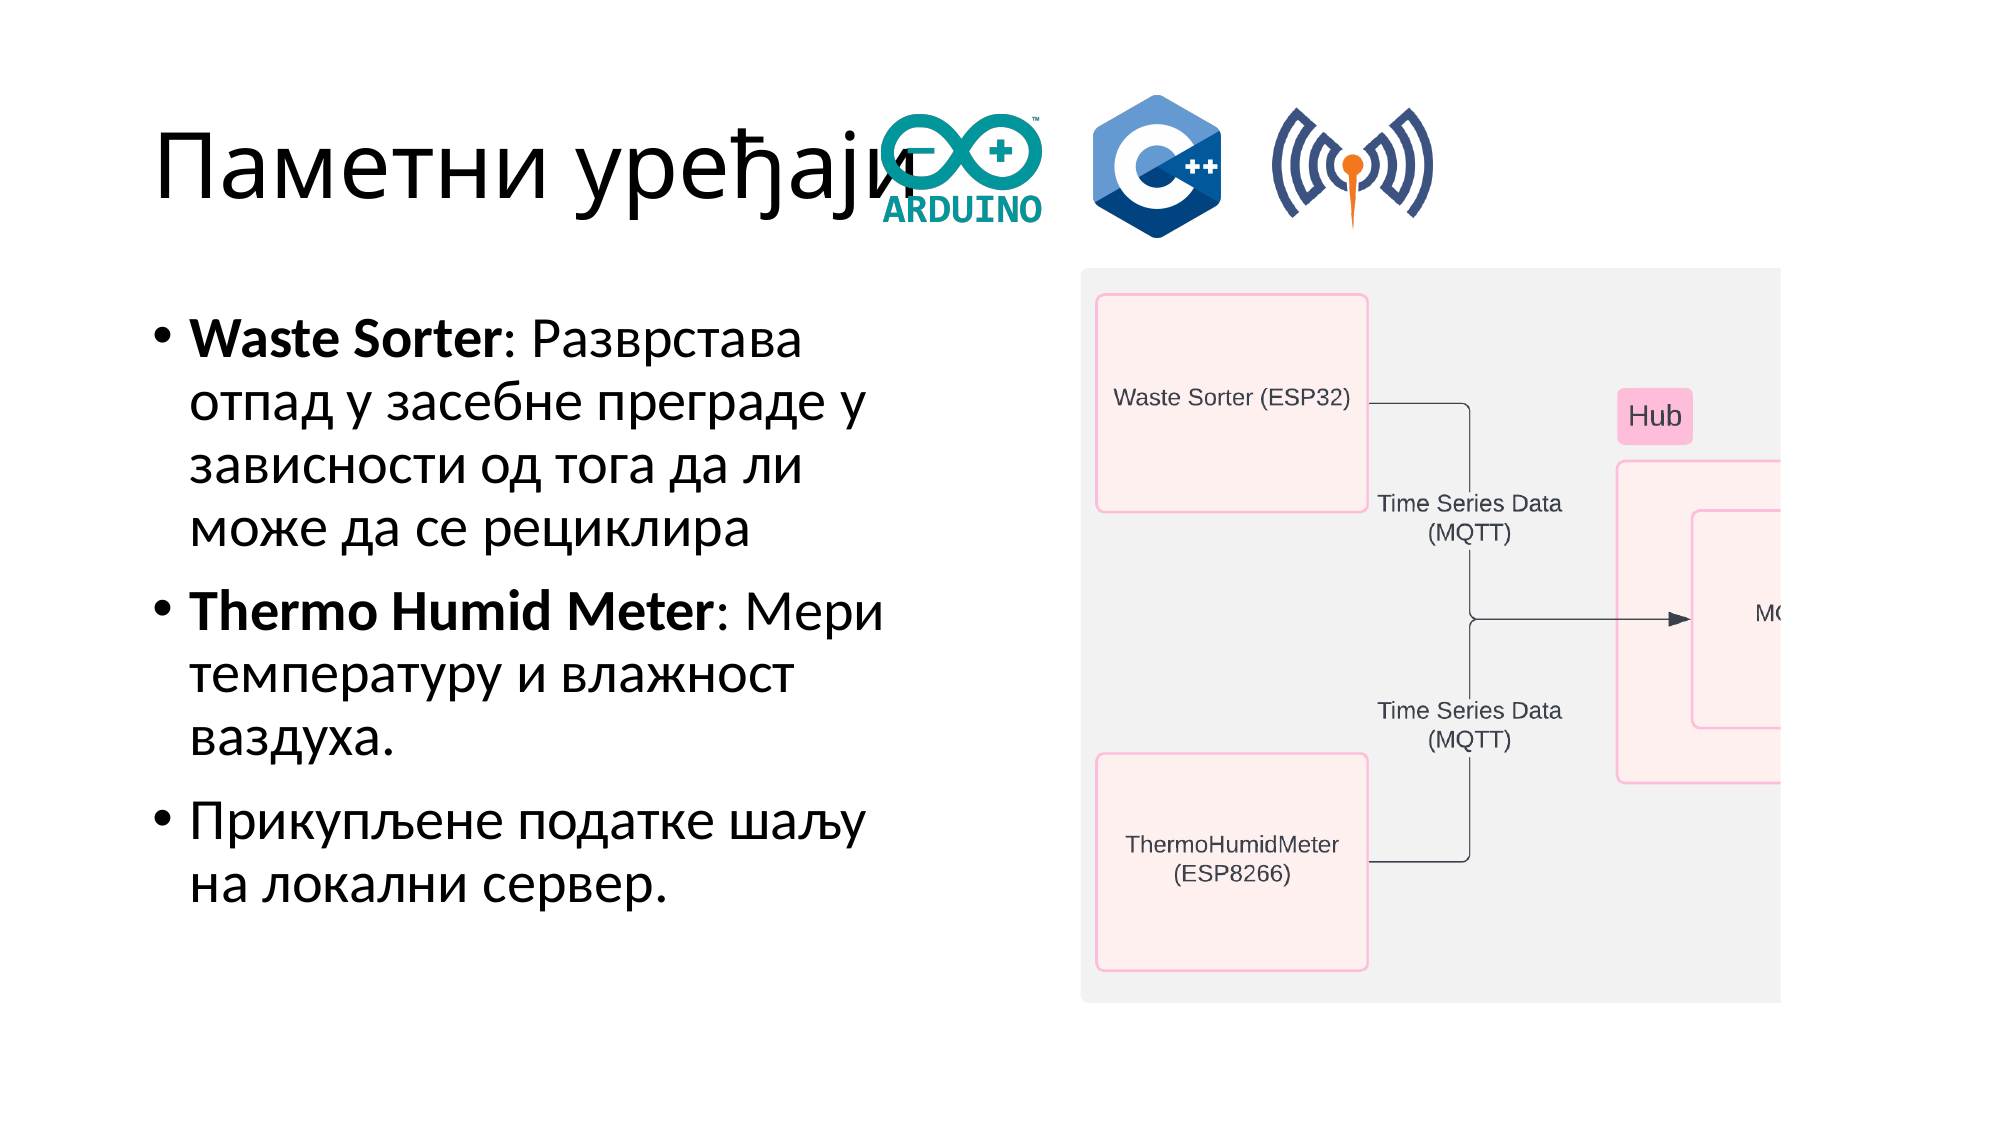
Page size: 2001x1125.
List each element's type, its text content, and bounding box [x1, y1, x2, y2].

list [1076, 266, 1781, 1003]
picture [1093, 95, 1221, 239]
title Паметни уређаји [137, 59, 1863, 278]
picture [1272, 88, 1433, 249]
list Waste Sorter: Разврстава отпад у засебне преграде у зависности од тога да ли може да се рециклира Thermo Humid Meter: Мери температуру и влажност ваздуха. Прикупљене податке шаљу на локални сервер. [137, 299, 924, 1014]
picture [881, 114, 1042, 224]
